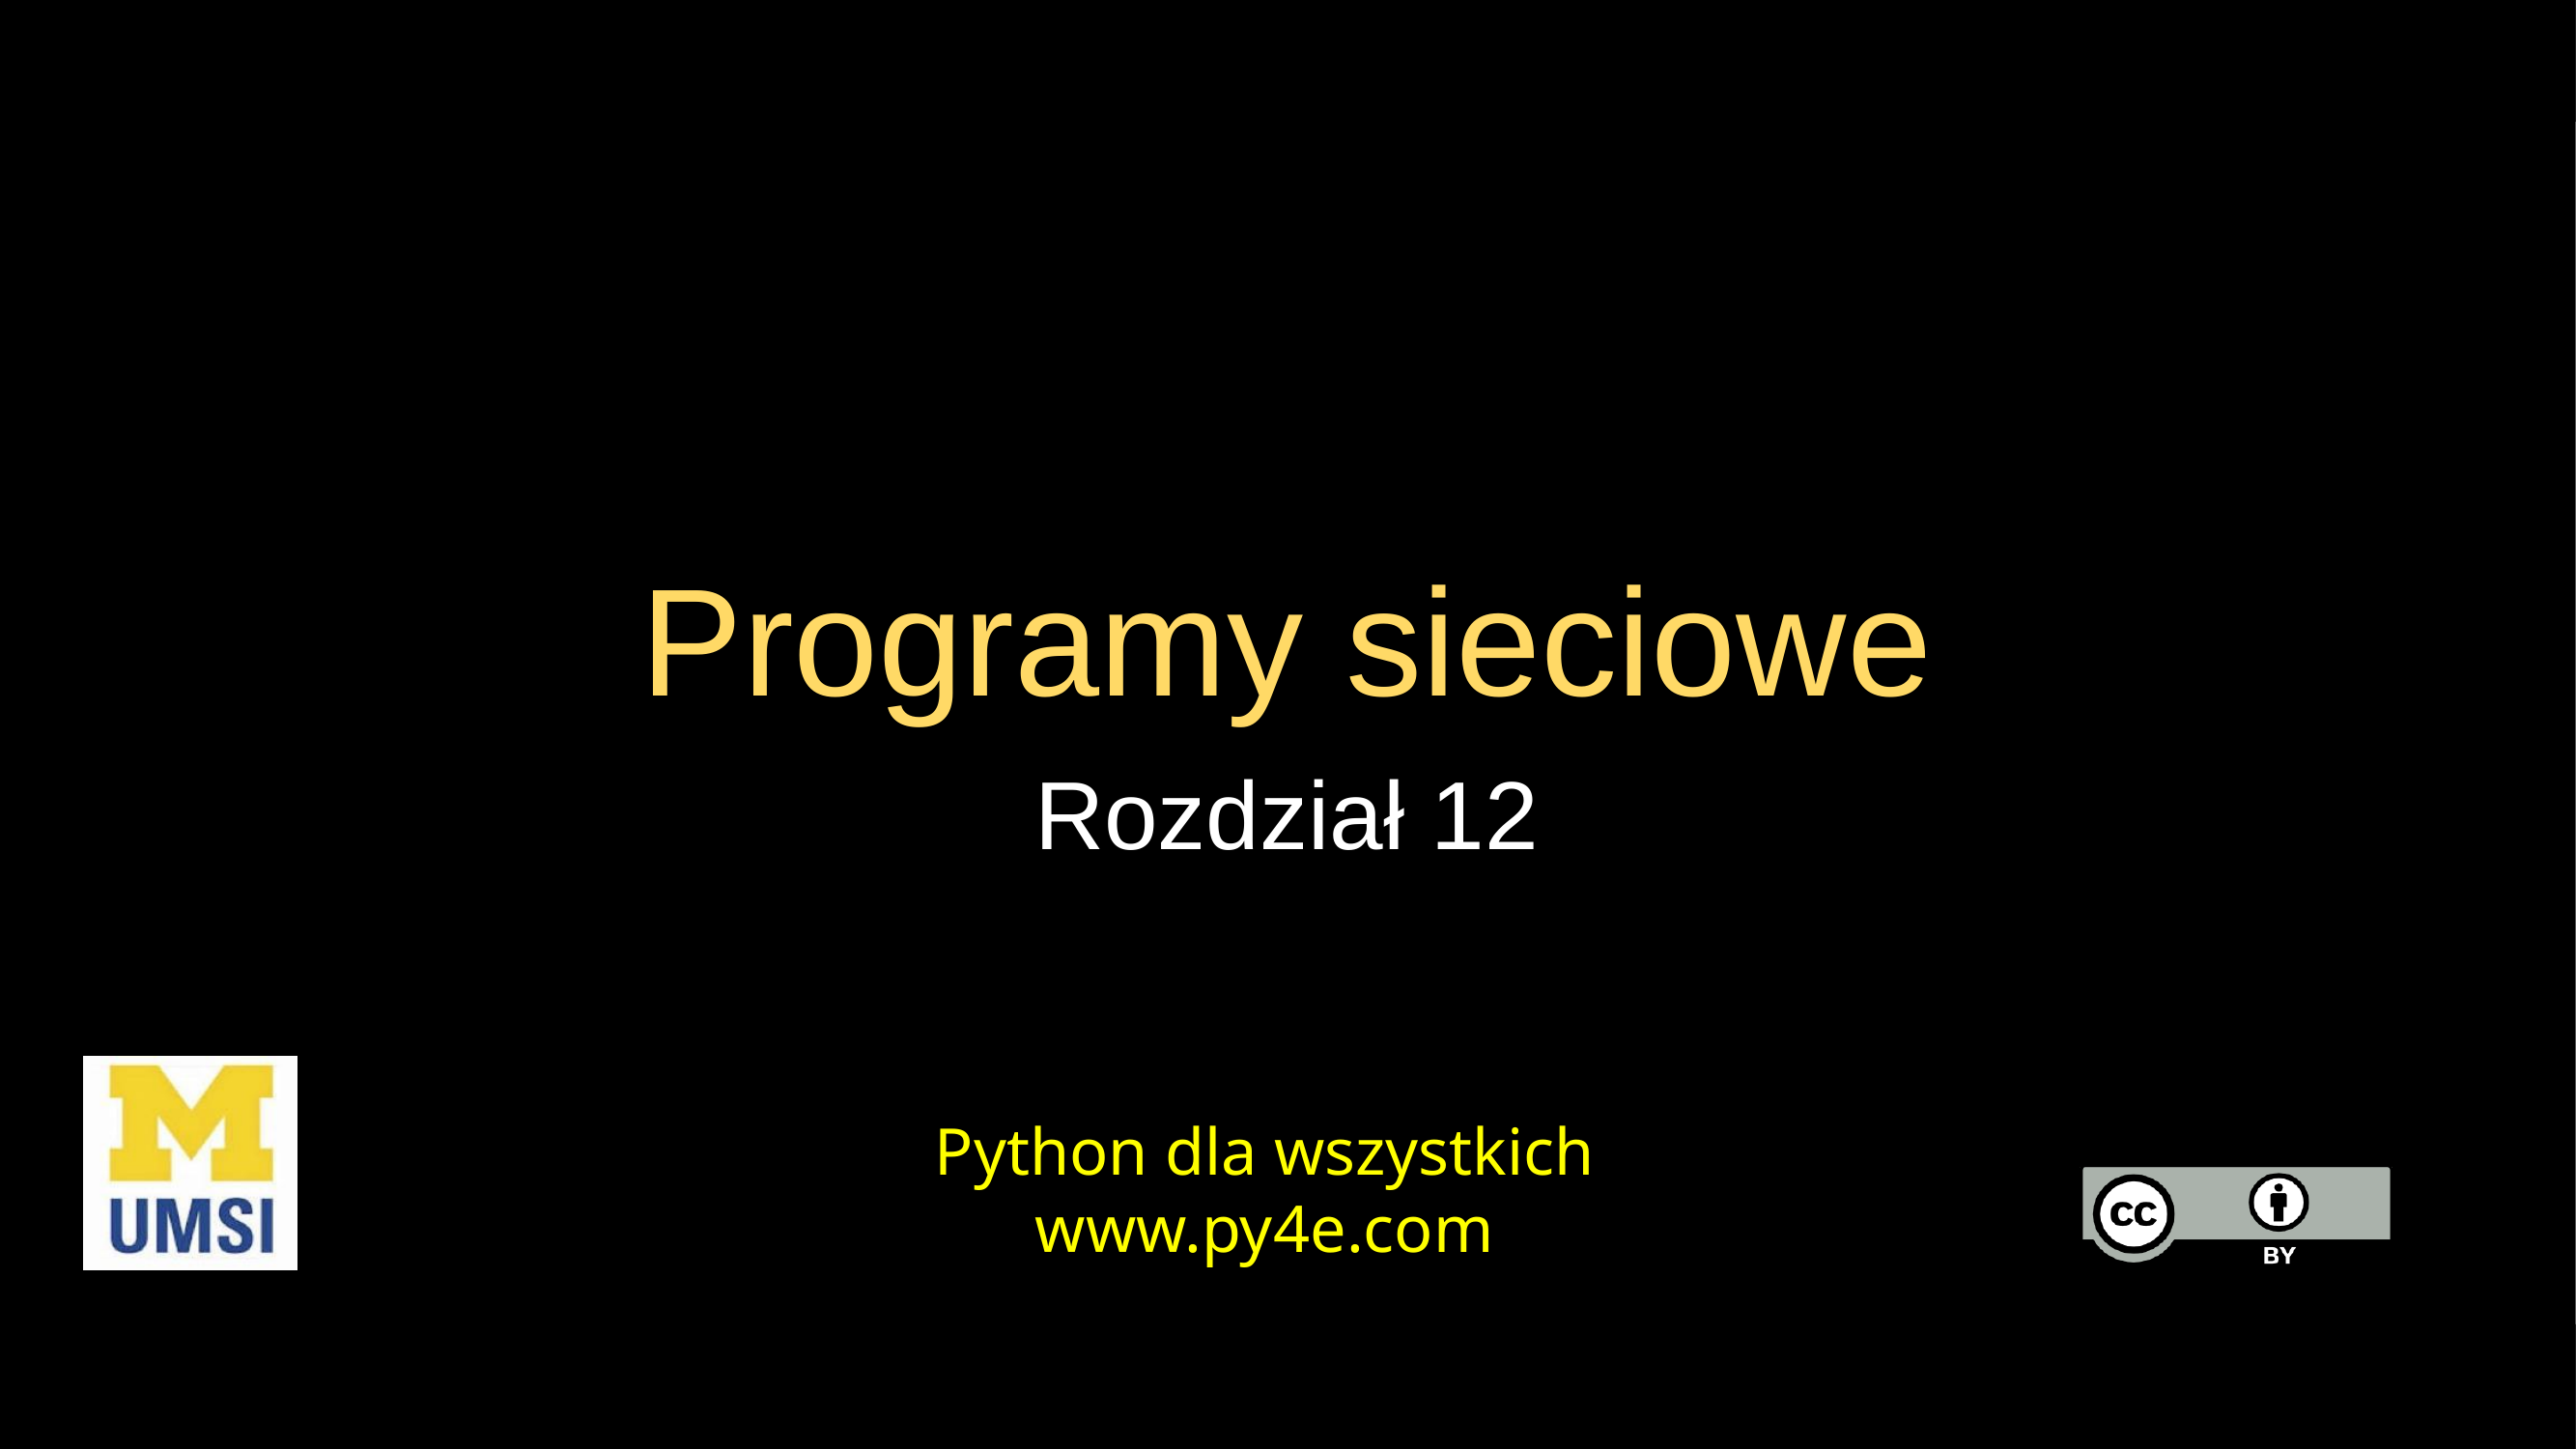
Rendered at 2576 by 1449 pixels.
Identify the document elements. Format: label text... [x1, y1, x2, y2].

picture [2080, 1163, 2392, 1270]
title Programy sieciowe [183, 243, 2391, 733]
text_box Python dla wszystkich www.py4e.com [473, 1107, 2056, 1268]
list Rozdział 12 [183, 746, 2391, 993]
picture [83, 1056, 297, 1271]
